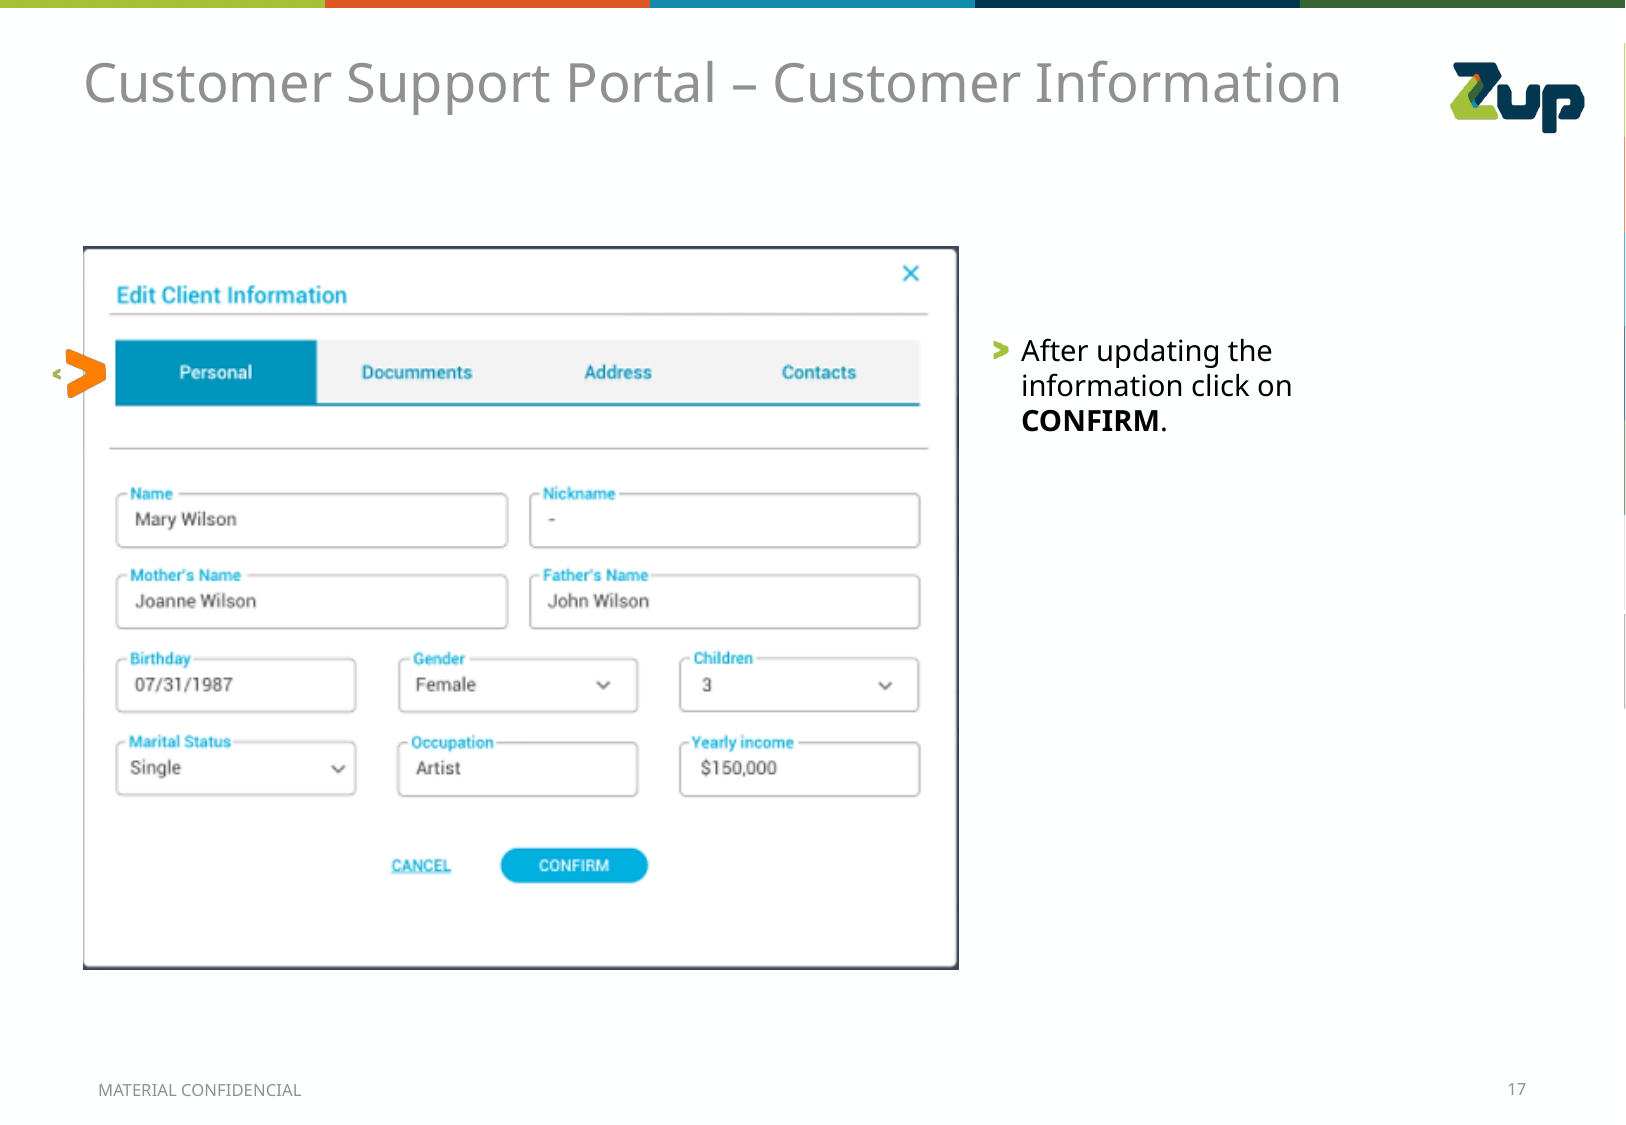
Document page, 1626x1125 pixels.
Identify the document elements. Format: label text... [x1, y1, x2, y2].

list After updating the information click on CONFIRM. [990, 331, 1438, 438]
picture [0, 0, 974, 8]
picture [1300, 0, 1625, 8]
picture [990, 339, 1011, 360]
slide_number 17 [1462, 1066, 1542, 1114]
footer MATERIAL CONFIDENCIAL [83, 1066, 1462, 1114]
picture [52, 246, 960, 970]
title Customer Support Portal – Customer Information [83, 58, 1363, 166]
picture [1449, 60, 1585, 134]
picture [1556, 99, 1585, 134]
